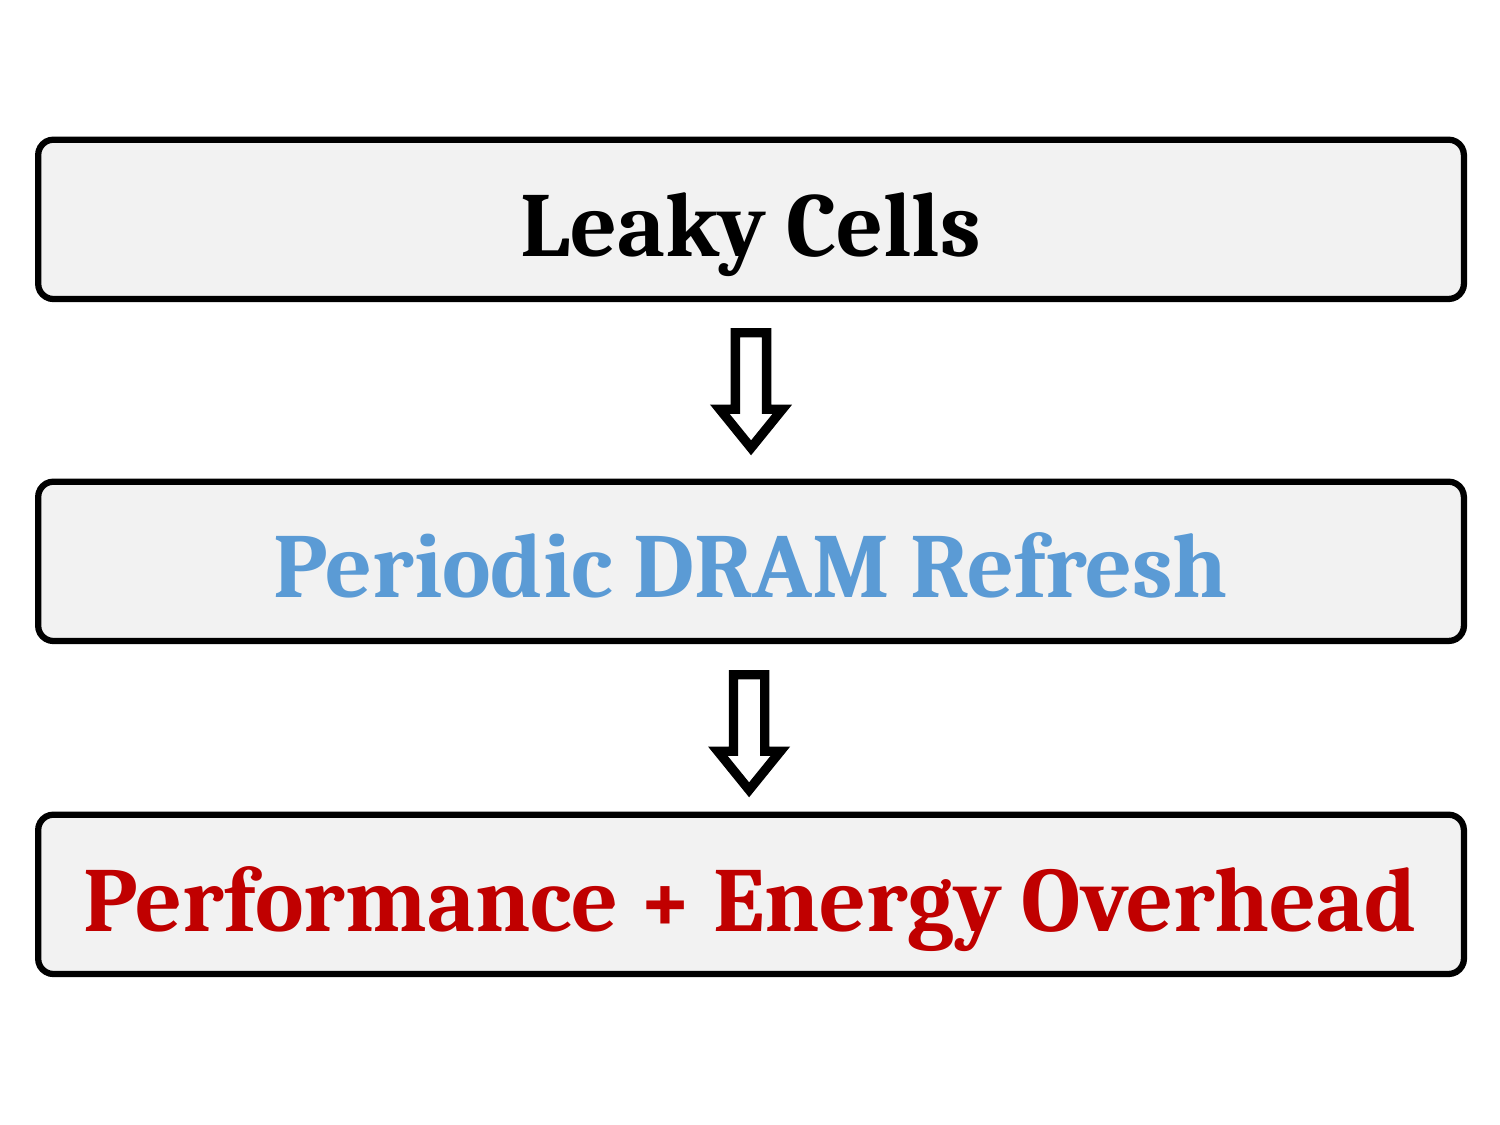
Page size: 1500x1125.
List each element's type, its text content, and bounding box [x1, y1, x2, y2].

text_box [715, 673, 783, 792]
text_box Performance + Energy Overhead [37, 813, 1466, 976]
text_box [717, 331, 785, 450]
text_box Leaky Cells [37, 138, 1466, 301]
text_box Periodic DRAM Refresh [37, 480, 1466, 643]
